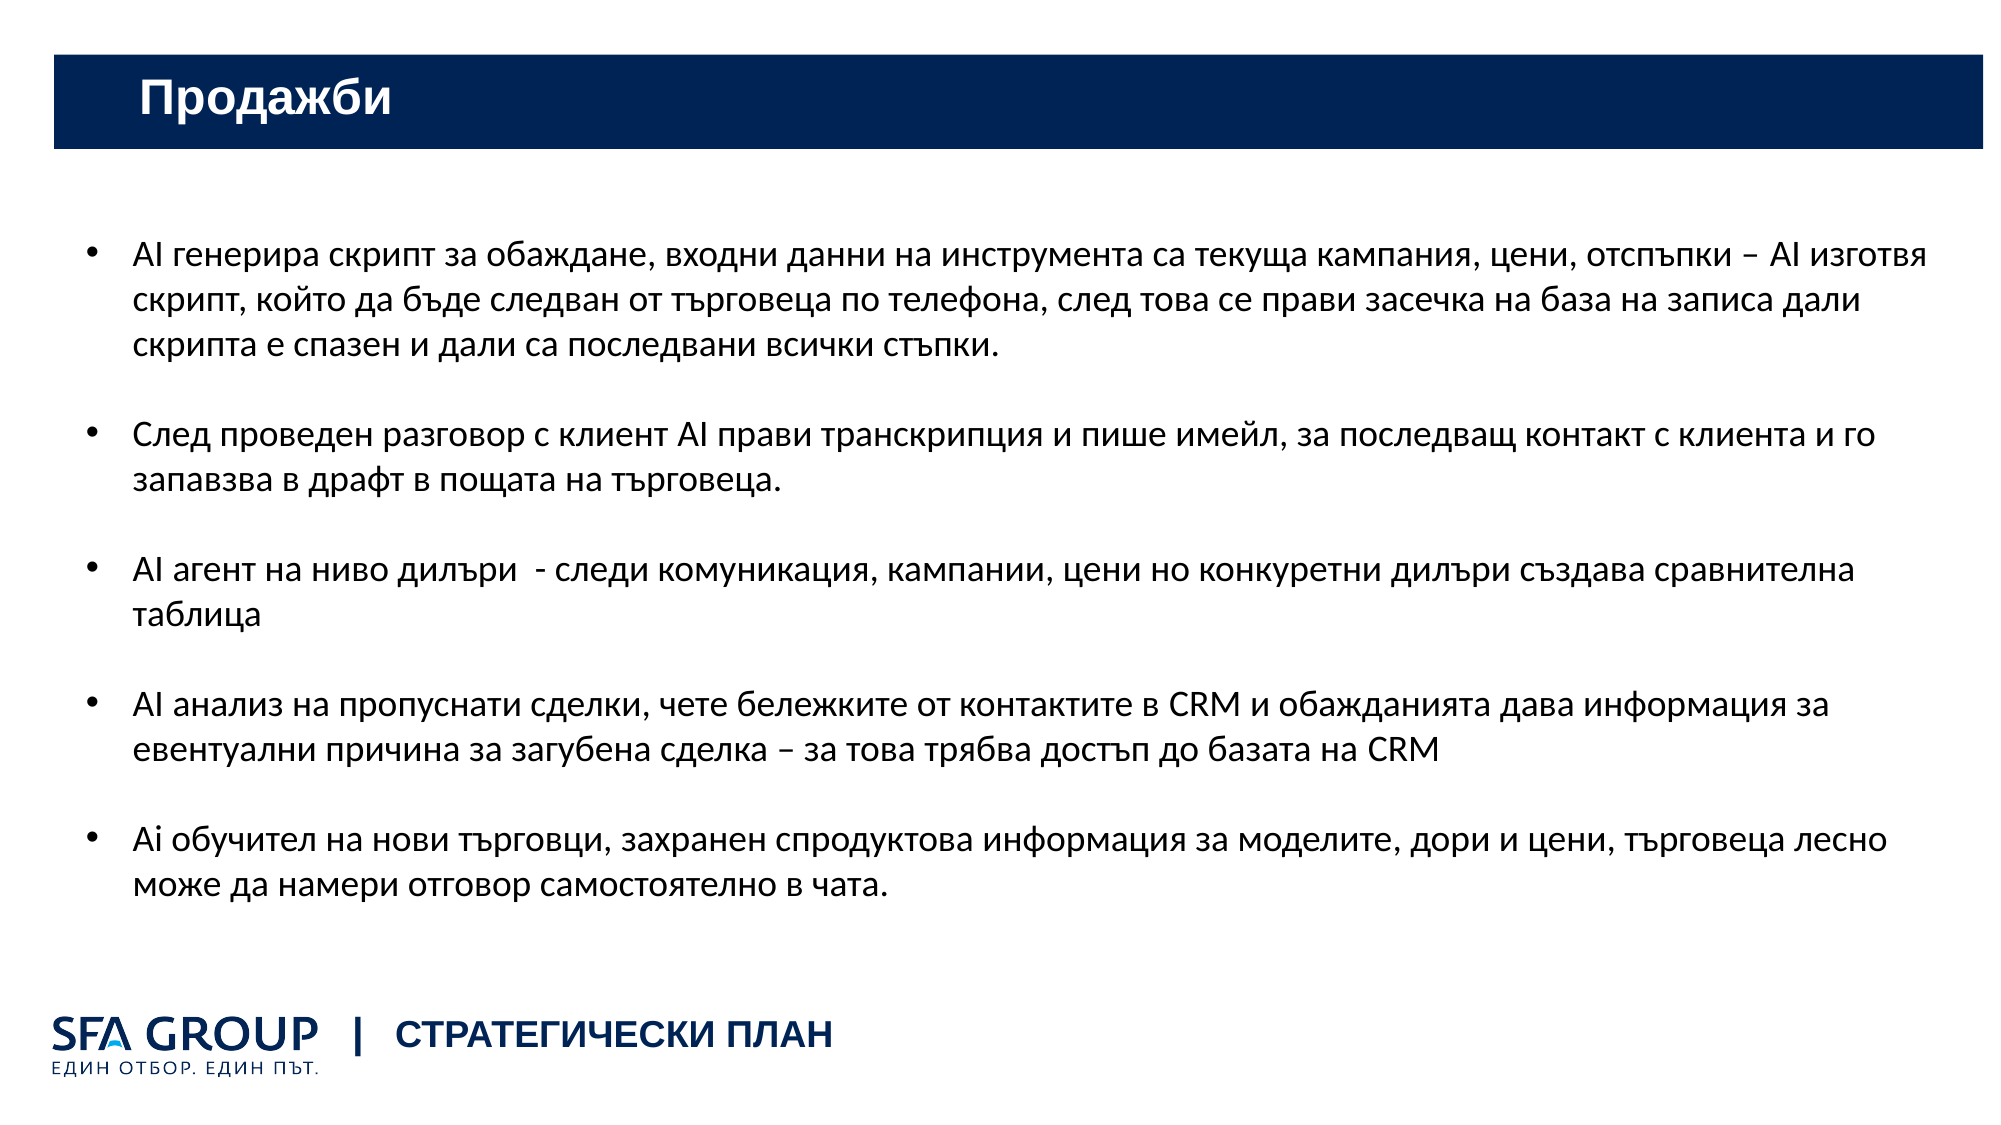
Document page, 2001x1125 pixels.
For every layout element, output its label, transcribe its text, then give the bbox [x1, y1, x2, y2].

picture [28, 997, 337, 1092]
text_box AI генерира скрипт за обаждане, входни данни на инструмента са текуща кампания, цени, отспъпки – AI изготвя скрипт, който да бъде следван от търговеца по телефона, след това се прави засечка на база на записа дали скрипта е спазен и дали са последвани всички стъпки. След проведен разговор с клиент AI прави транскрипция и пише имейл, за последващ контакт с клиента и го запавзва в драфт в пощата на търговеца. AI агент на ниво дилъри - следи комуникация, кампании, цени но конкуретни дилъри създава сравнителна таблица AI анализ на пропуснати сделки, чете бележките от контактите в CRM и обажданията дава информация за евентуални причина за загубена сделка – за това трябва достъп до базата на CRM Ai обучител на нови търговци, захранен спродуктова информация за моделите, дори и цени, търговеца лесно може да намери отговор самостоятелно в чата. [71, 176, 1973, 1047]
title Продажби [124, 49, 1850, 148]
